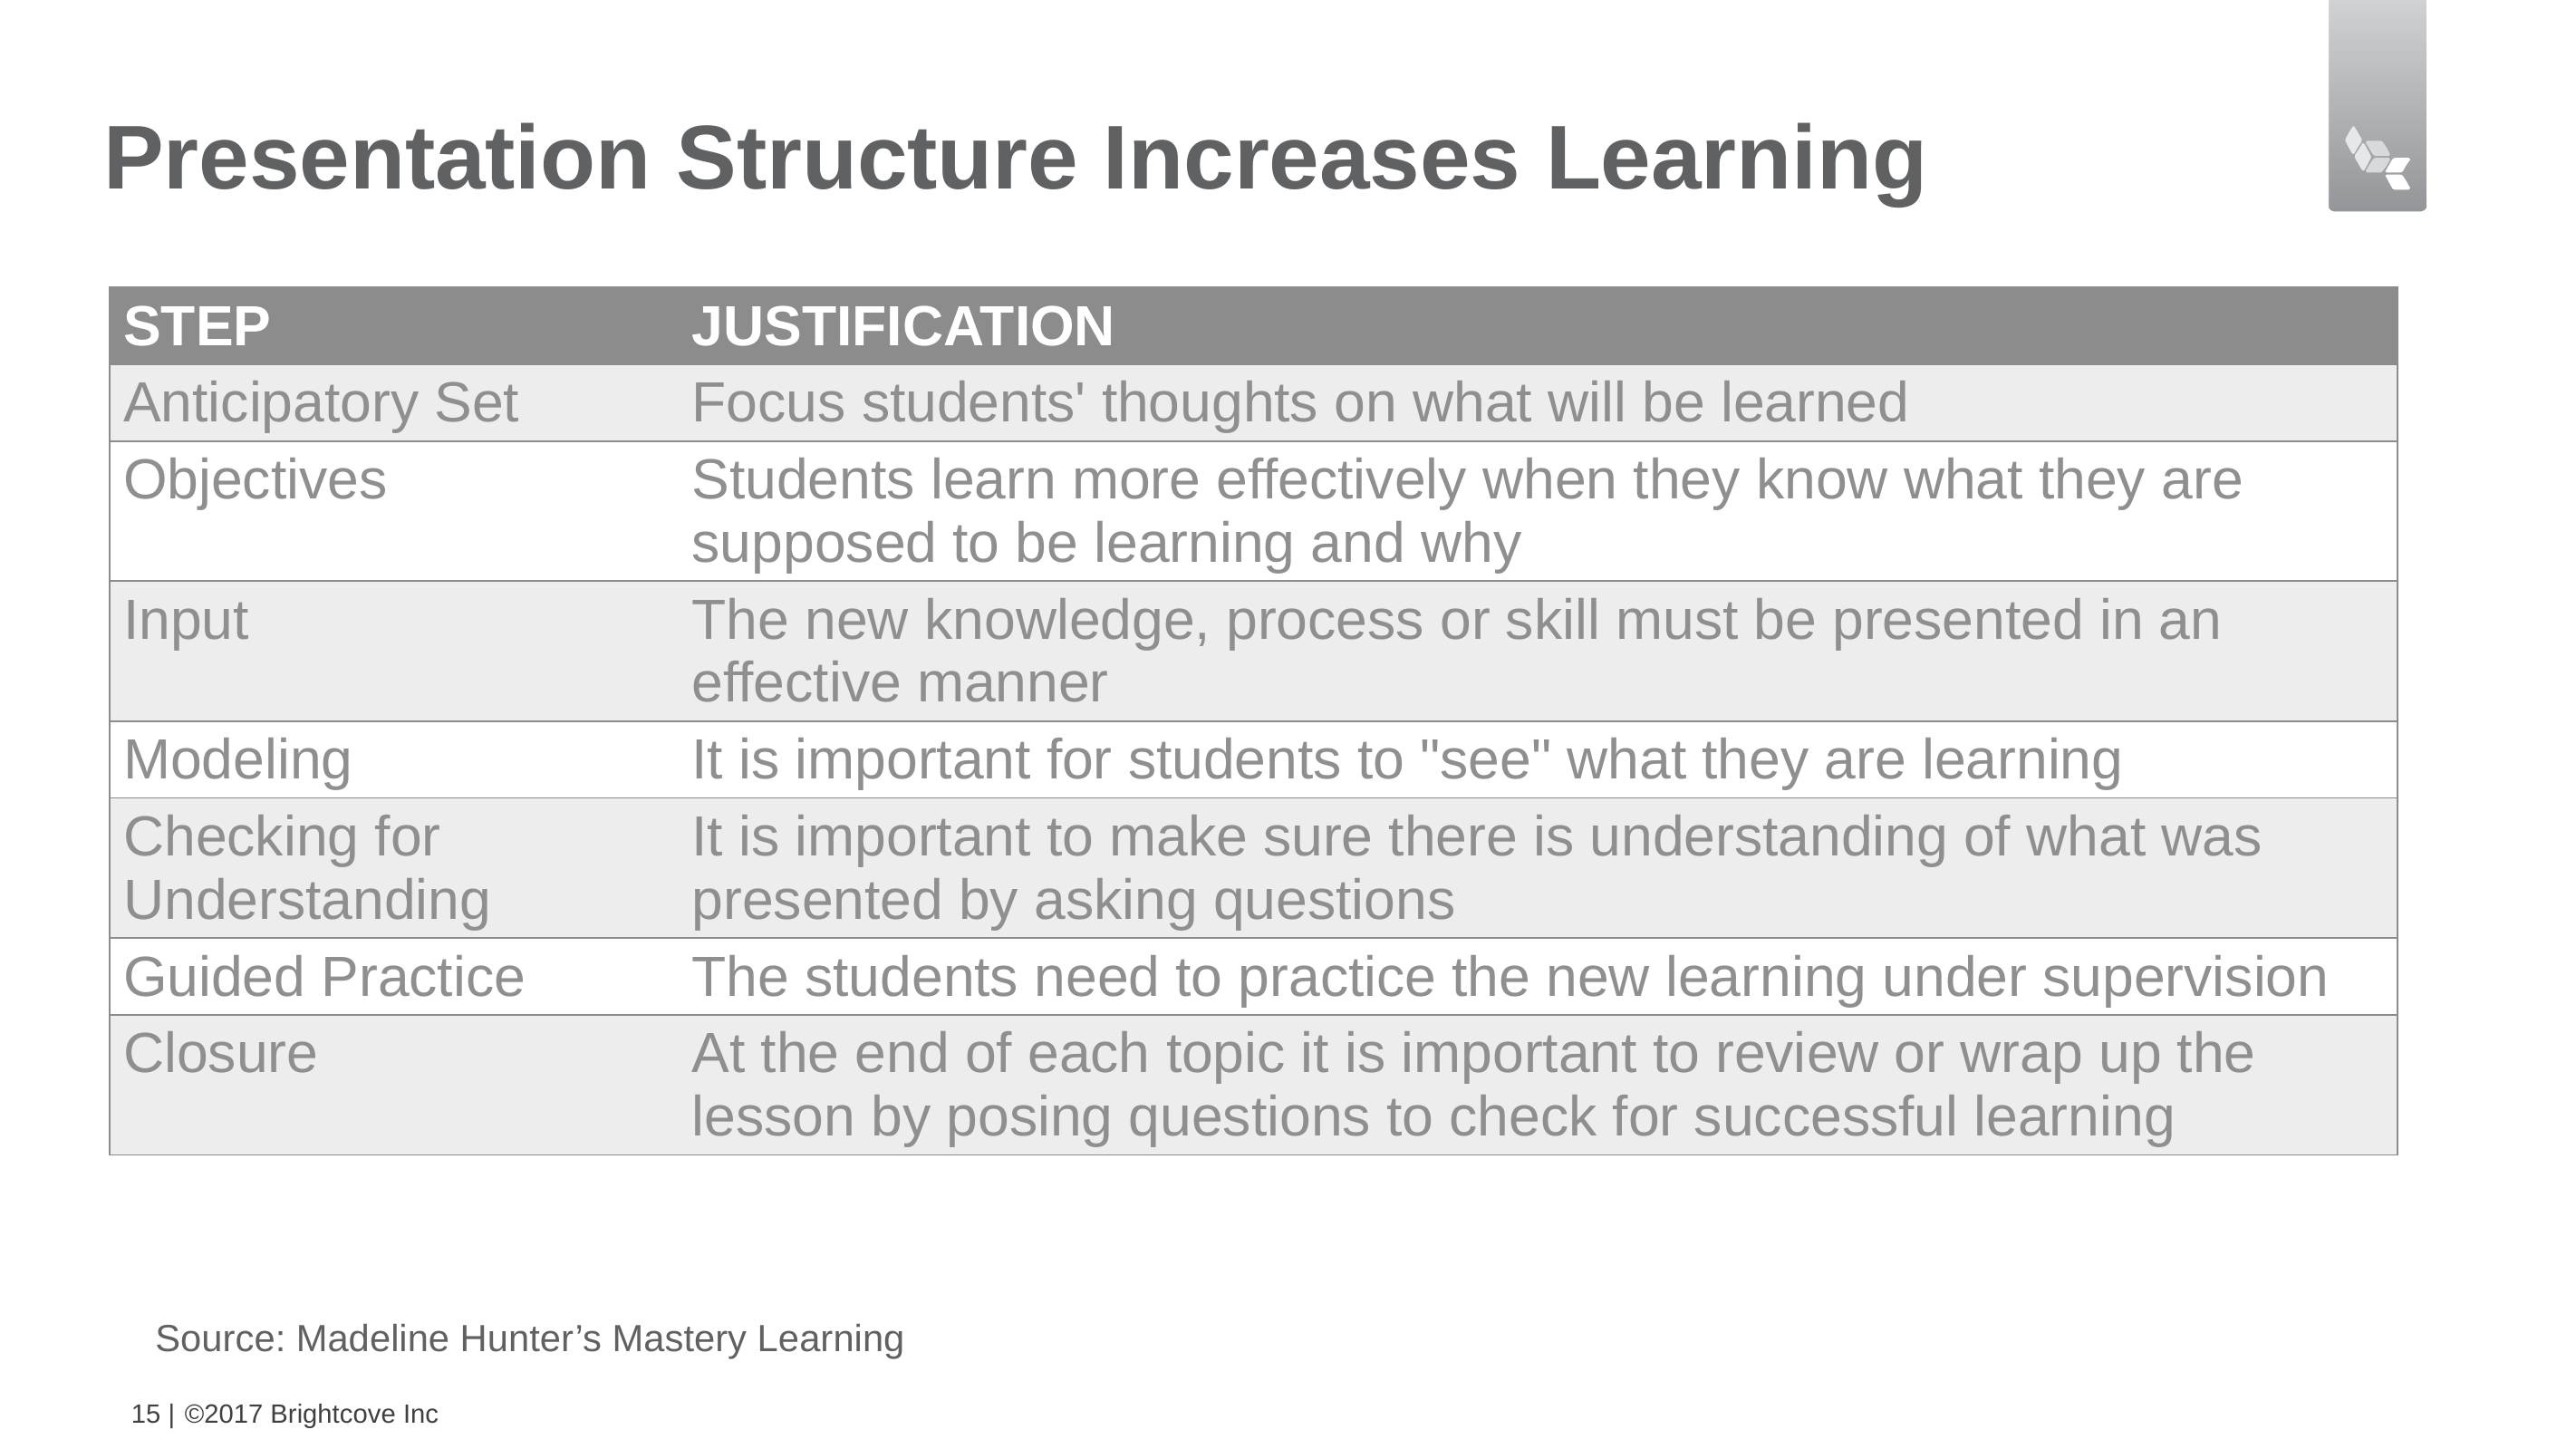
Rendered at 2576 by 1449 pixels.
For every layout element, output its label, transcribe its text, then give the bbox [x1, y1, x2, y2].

table_cell It is important for students to "see" what they are learning [679, 722, 2397, 797]
footer ©2017 Brightcove Inc [189, 1393, 988, 1449]
table_cell The students need to practice the new learning under supervision [679, 939, 2397, 1014]
table_cell Anticipatory Set [111, 365, 679, 440]
table_cell Closure [111, 1016, 679, 1154]
table_cell Input [111, 582, 679, 720]
table_header JUSTIFICATION [679, 288, 2397, 363]
title Presentation Structure Increases Learning [80, 44, 2270, 260]
text_box Source: Madeline Hunter’s Mastery Learning [132, 1301, 2296, 1393]
table_cell Students learn more effectively when they know what they are supposed to be learning and why [679, 442, 2397, 580]
table_cell Guided Practice [111, 939, 679, 1014]
table_cell Focus students' thoughts on what will be learned [679, 365, 2397, 440]
table_cell It is important to make sure there is understanding of what was presented by asking questions [679, 798, 2397, 937]
table_cell Objectives [111, 442, 679, 580]
slide_number 15 | [88, 1374, 189, 1449]
table_cell The new knowledge, process or skill must be presented in an effective manner [679, 582, 2397, 720]
table_cell Modeling [111, 722, 679, 797]
table_cell Checking for Understanding [111, 798, 679, 937]
table_header STEP [111, 288, 679, 363]
table_cell At the end of each topic it is important to review or wrap up the lesson by posing questions to check for successful learning [679, 1016, 2397, 1154]
